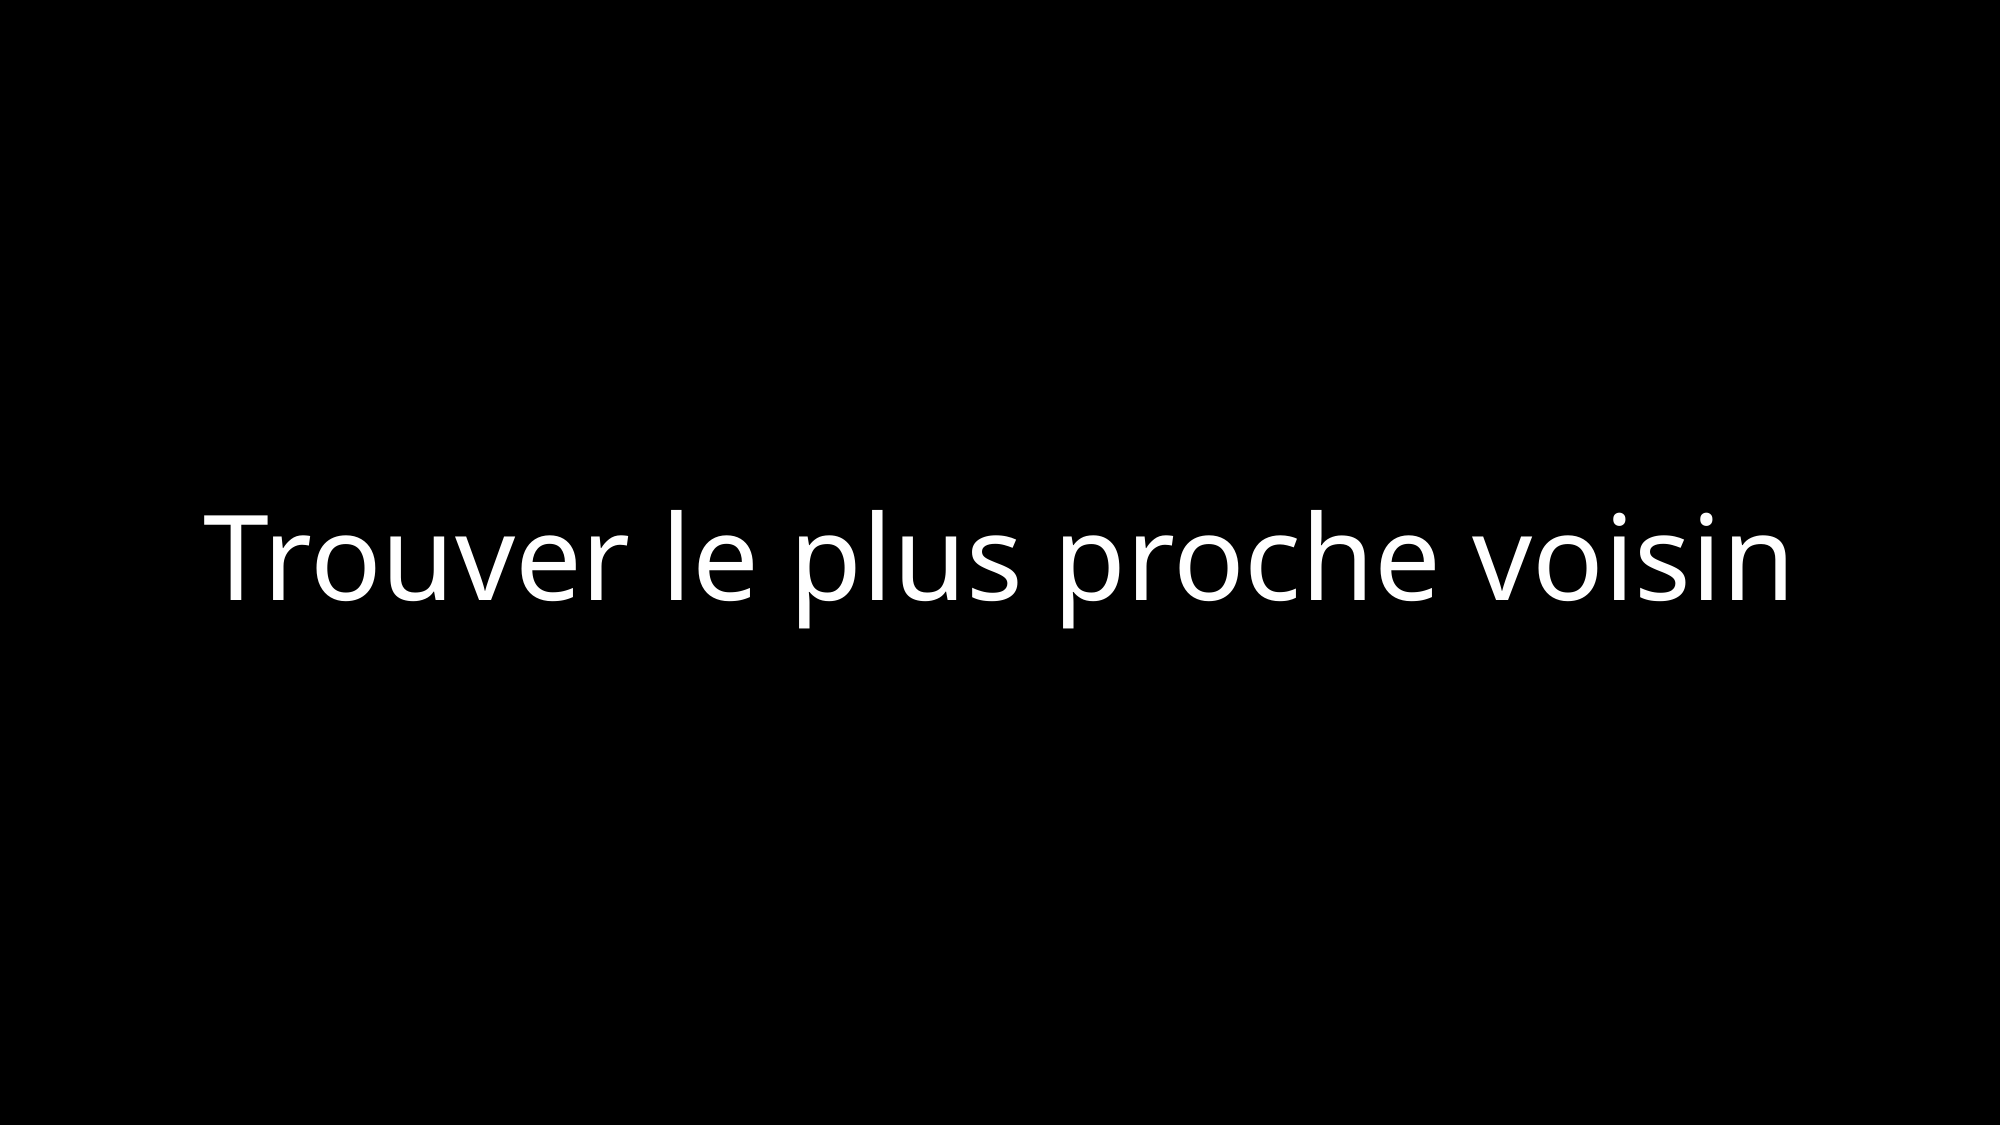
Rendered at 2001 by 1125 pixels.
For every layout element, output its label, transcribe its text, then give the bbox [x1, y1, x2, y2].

title Trouver le plus proche voisin [137, 453, 1863, 672]
